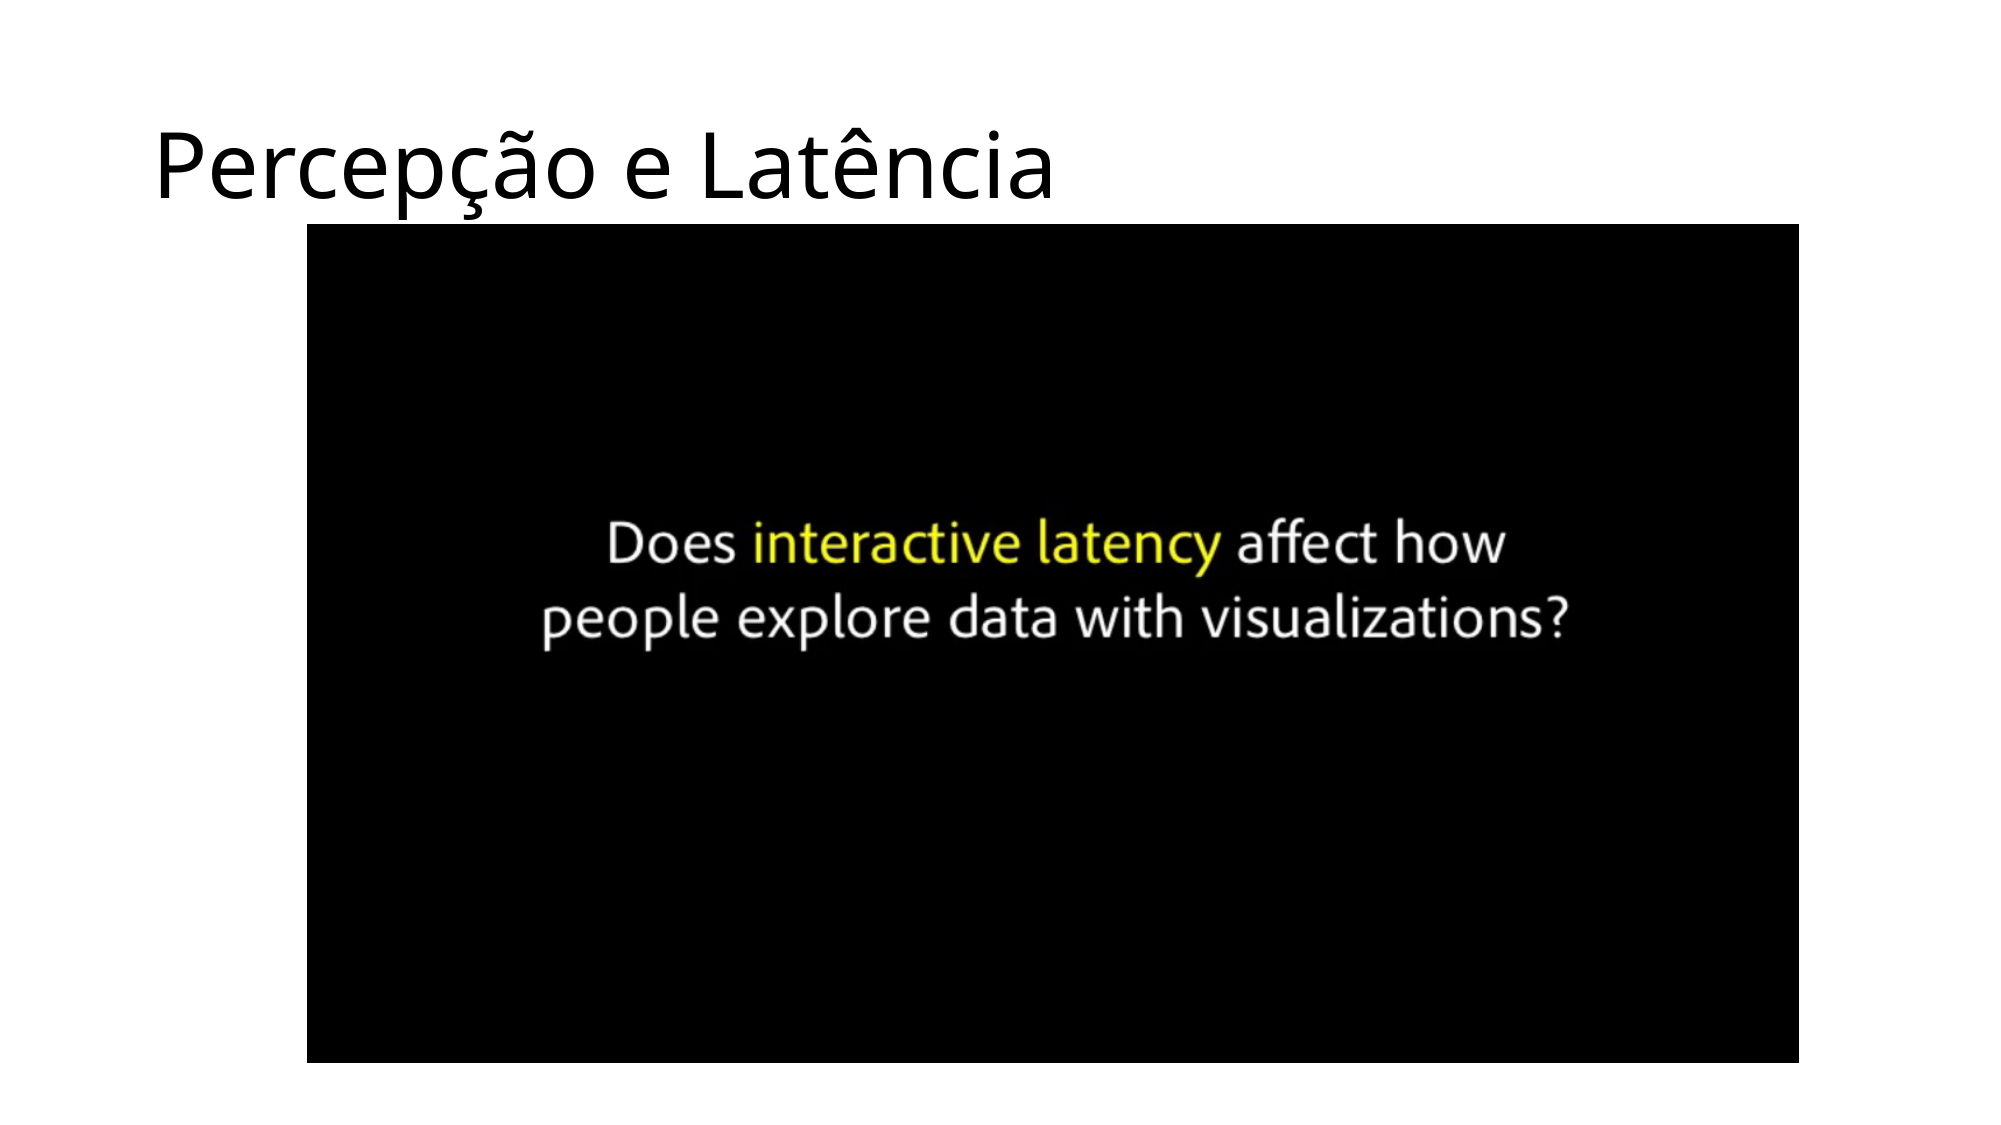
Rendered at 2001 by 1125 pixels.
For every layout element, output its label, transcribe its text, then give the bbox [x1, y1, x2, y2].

title Percepção e Latência [137, 59, 1863, 278]
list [306, 224, 1800, 1064]
